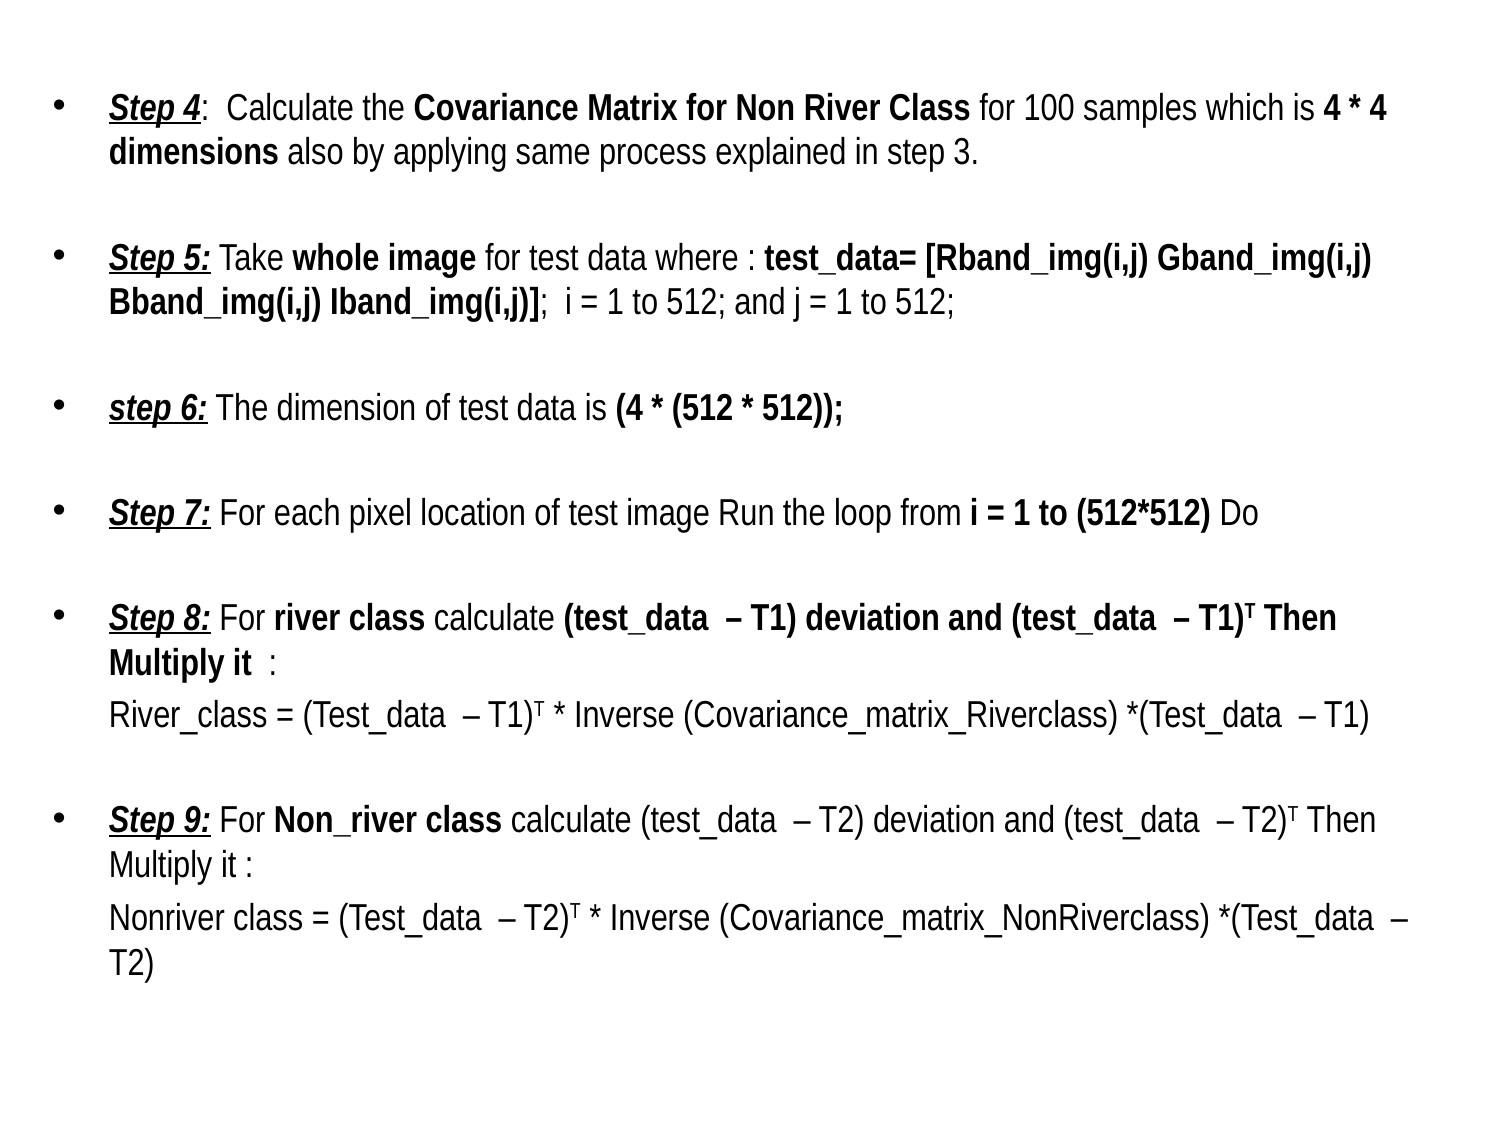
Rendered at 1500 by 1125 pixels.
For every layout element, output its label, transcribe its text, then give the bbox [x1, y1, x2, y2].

list Step 4: Calculate the Covariance Matrix for Non River Class for 100 samples which is 4 * 4 dimensions also by applying same process explained in step 3. Step 5: Take whole image for test data where : test_data= [Rband_img(i,j) Gband_img(i,j) Bband_img(i,j) Iband_img(i,j)]; i = 1 to 512; and j = 1 to 512; step 6: The dimension of test data is (4 * (512 * 512)); Step 7: For each pixel location of test image Run the loop from i = 1 to (512*512) Do Step 8: For river class calculate (test_data – T1) deviation and (test_data – T1)T Then Multiply it : River_class = (Test_data – T1)T * Inverse (Covariance_matrix_Riverclass) *(Test_data – T1) Step 9: For Non_river class calculate (test_data – T2) deviation and (test_data – T2)T Then Multiply it : Nonriver class = (Test_data – T2)T * Inverse (Covariance_matrix_NonRiverclass) *(Test_data – T2) [37, 75, 1463, 1088]
